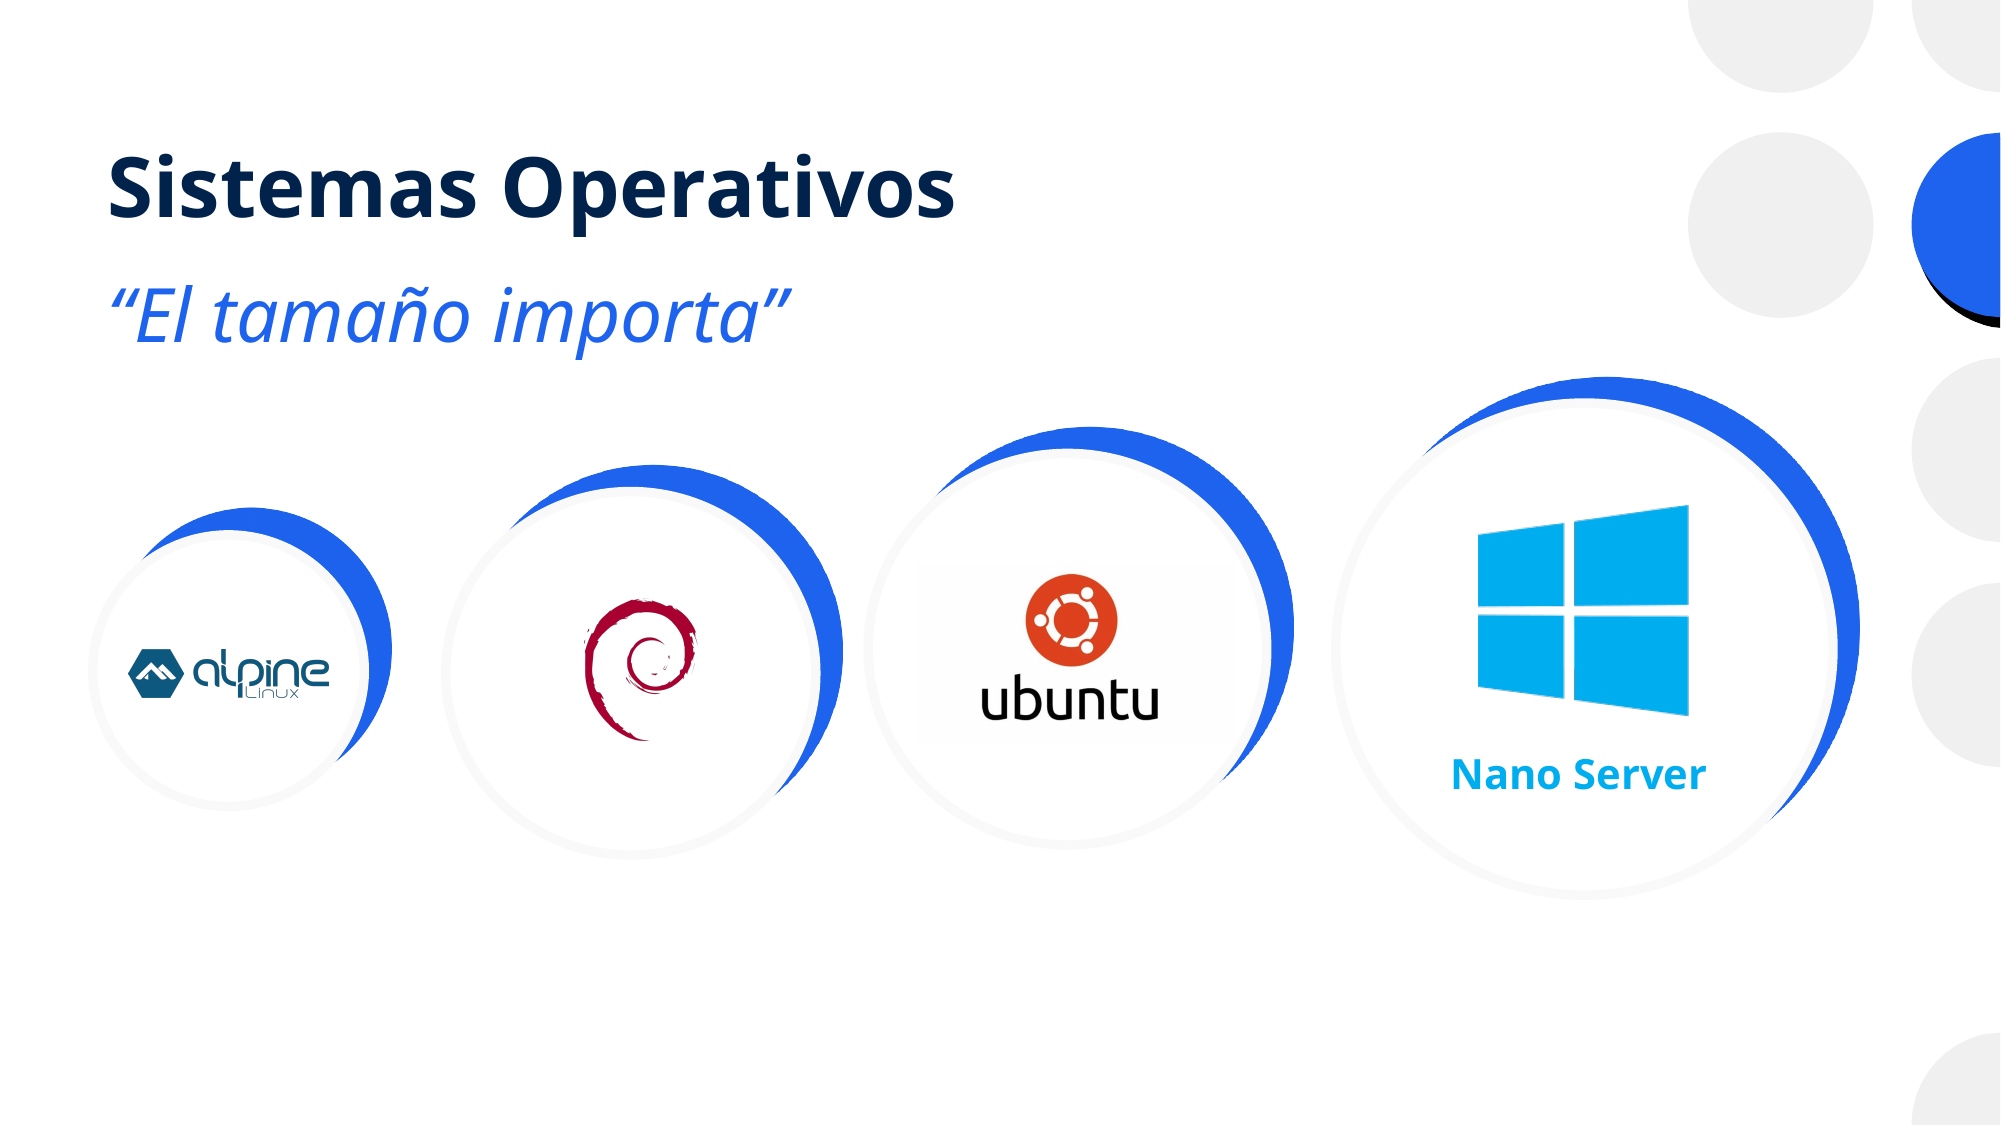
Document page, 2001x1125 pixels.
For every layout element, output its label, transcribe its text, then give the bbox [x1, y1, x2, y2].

text_box [1334, 401, 1835, 897]
text_box [867, 452, 1268, 846]
text_box [444, 490, 817, 857]
picture [128, 649, 329, 698]
title Sistemas Operativos [92, 126, 1514, 254]
picture [514, 598, 767, 741]
text_box [91, 533, 366, 808]
subtitle “El tamaño importa” [92, 260, 1297, 358]
picture [915, 563, 1236, 745]
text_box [1435, 505, 1733, 806]
